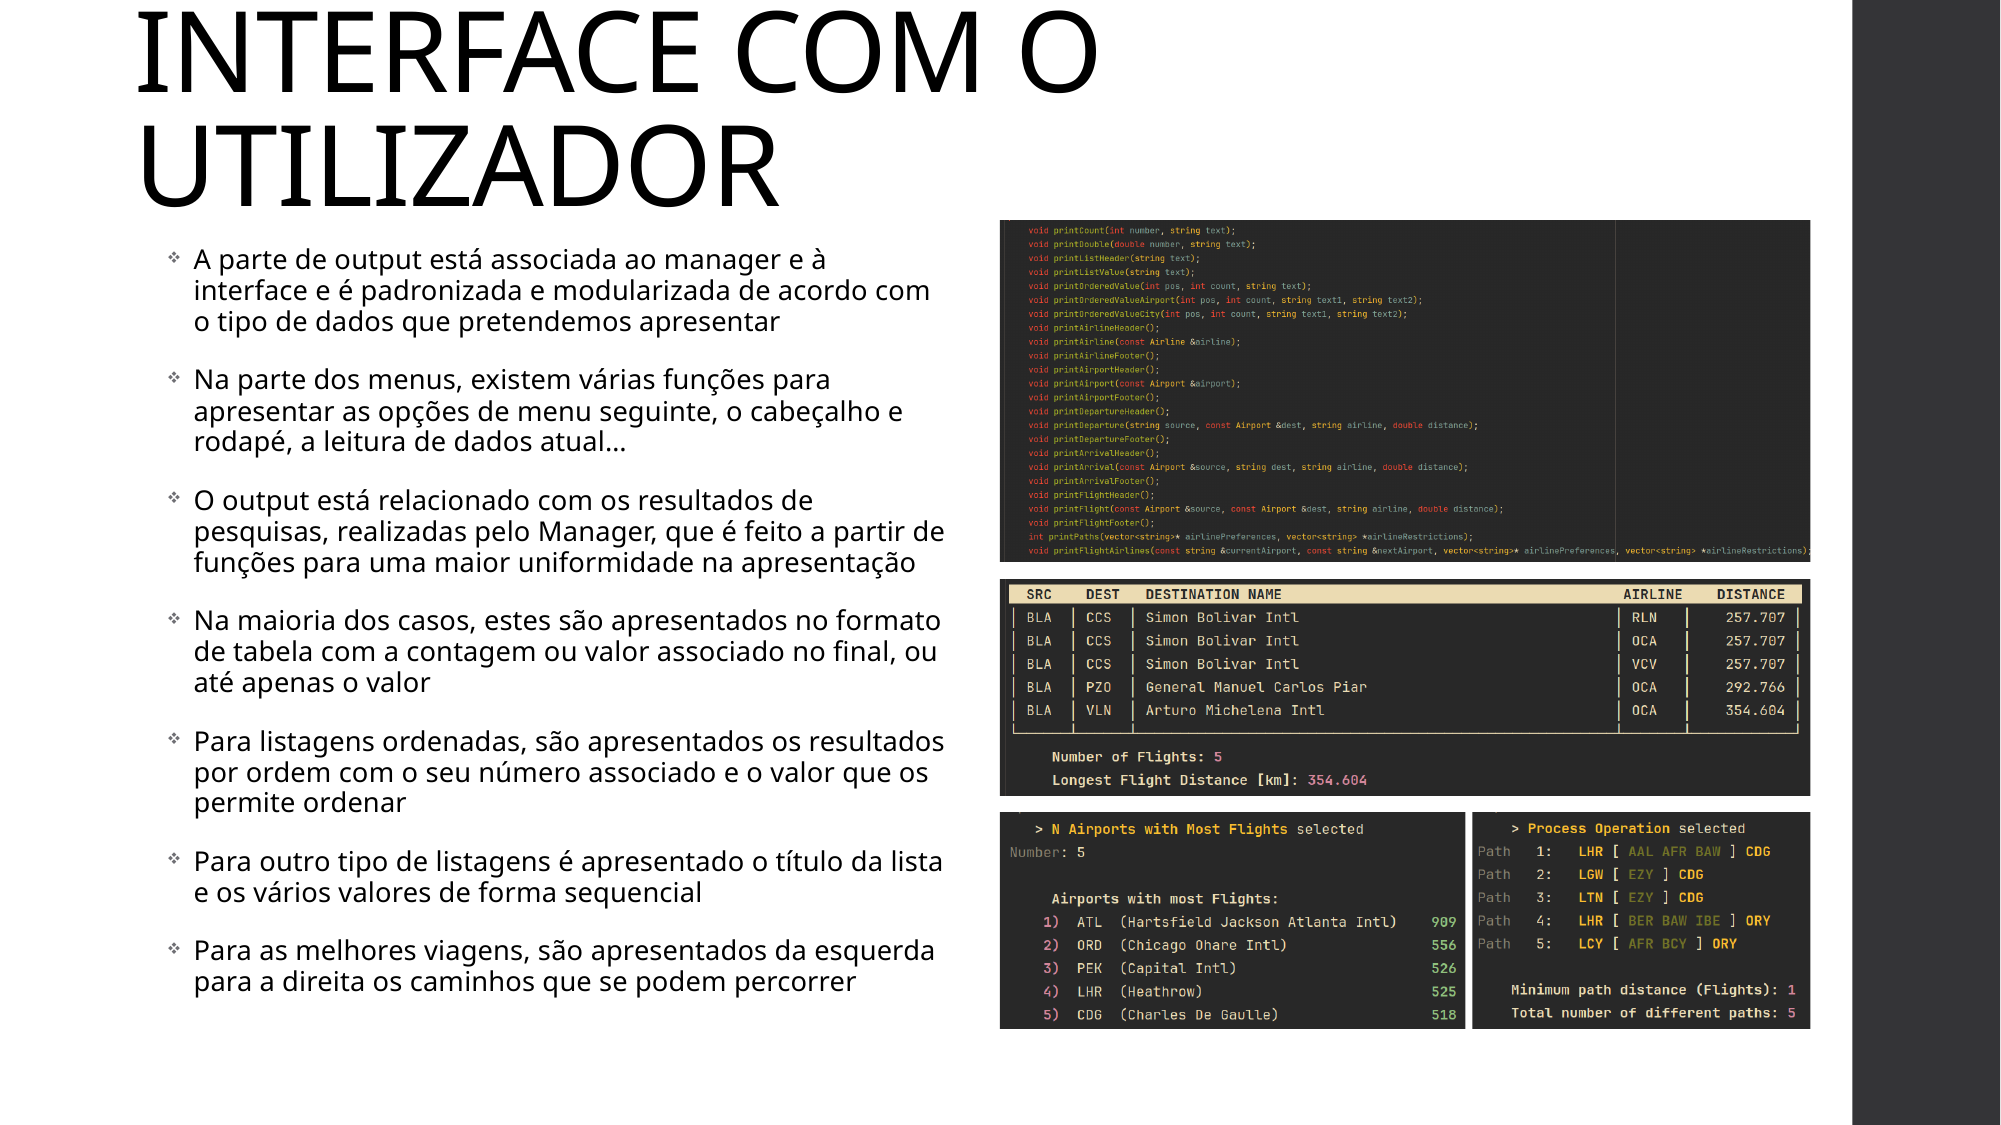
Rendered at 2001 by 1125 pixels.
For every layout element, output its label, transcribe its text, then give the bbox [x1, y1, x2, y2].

list A parte de output está associada ao manager e à interface e é padronizada e modularizada de acordo com o tipo de dados que pretendemos apresentar Na parte dos menus, existem várias funções para apresentar as opções de menu seguinte, o cabeçalho e rodapé, a leitura de dados atual… O output está relacionado com os resultados de pesquisas, realizadas pelo Manager, que é feito a partir de funções para uma maior uniformidade na apresentação Na maioria dos casos, estes são apresentados no formato de tabela com a contagem ou valor associado no final, ou até apenas o valor Para listagens ordenadas, são apresentados os resultados por ordem com o seu número associado e o valor que os permite ordenar Para outro tipo de listagens é apresentado o título da lista e os vários valores de forma sequencial Para as melhores viagens, são apresentados da esquerda para a direita os caminhos que se podem percorrer [151, 238, 965, 1052]
picture [999, 219, 1811, 563]
picture [999, 579, 1811, 796]
picture [1472, 812, 1811, 1029]
text_box Interface com o Utilizador [119, 73, 1770, 238]
picture [999, 812, 1466, 1029]
